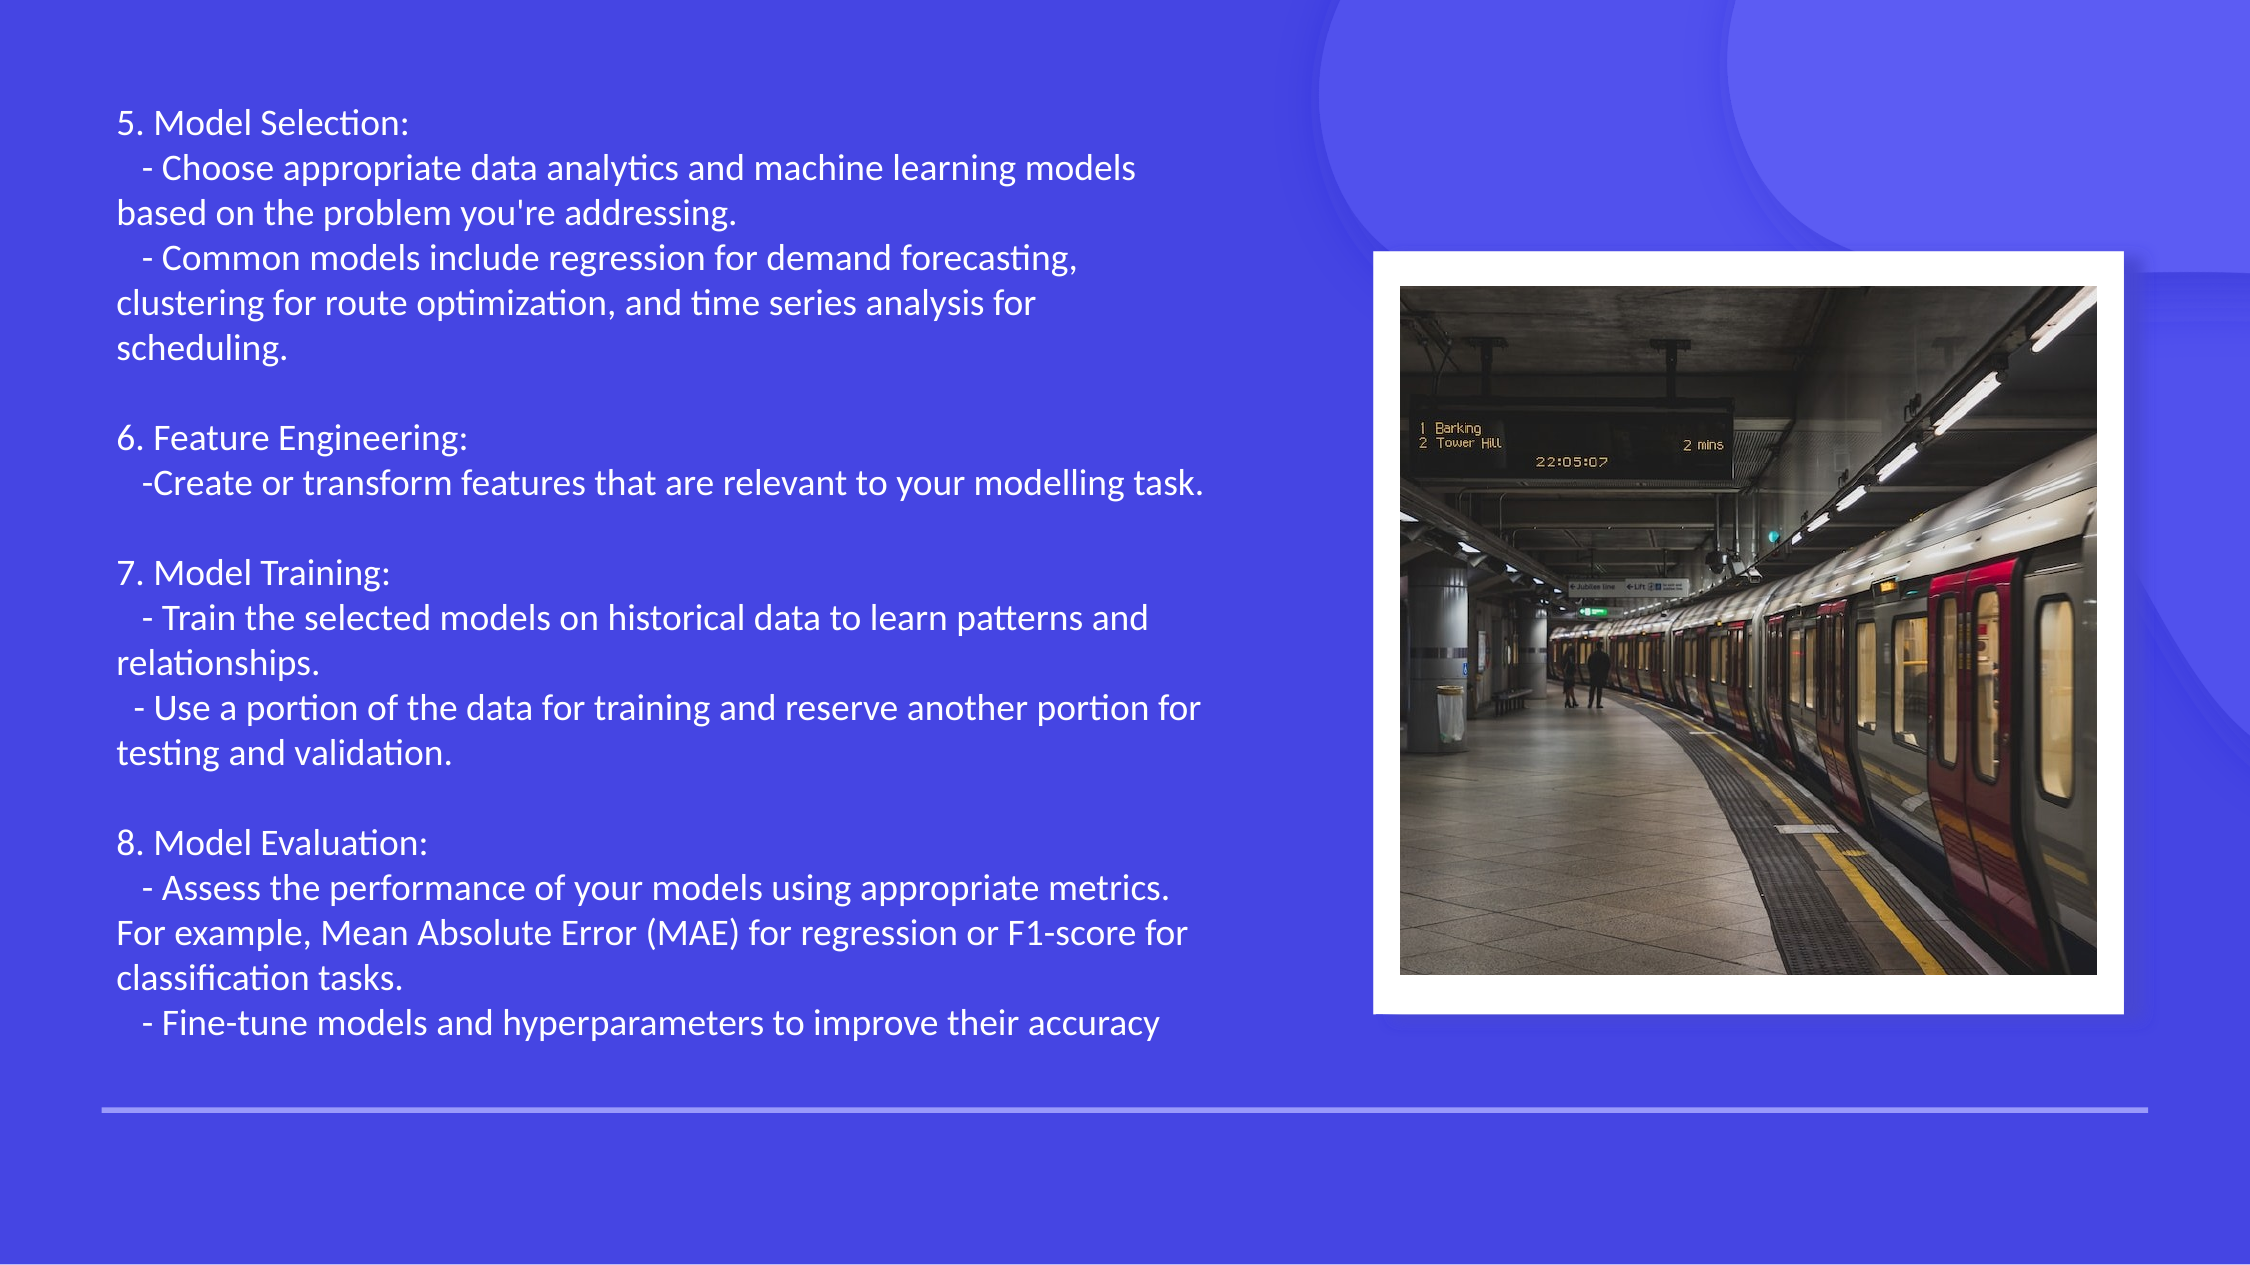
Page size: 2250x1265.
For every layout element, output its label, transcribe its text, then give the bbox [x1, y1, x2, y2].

picture [737, 0, 2250, 1187]
text_box 5. Model Selection: - Choose appropriate data analytics and machine learning models based on the problem you're addressing. - Common models include regression for demand forecasting, clustering for route optimization, and time series analysis for scheduling. 6. Feature Engineering: -Create or transform features that are relevant to your modelling task. 7. Model Training: - Train the selected models on historical data to learn patterns and relationships. - Use a portion of the data for training and reserve another portion for testing and validation. 8. Model Evaluation: - Assess the performance of your models using appropriate metrics. For example, Mean Absolute Error (MAE) for regression or F1-score for classification tasks. - Fine-tune models and hyperparameters to improve their accuracy [101, 90, 1227, 1096]
